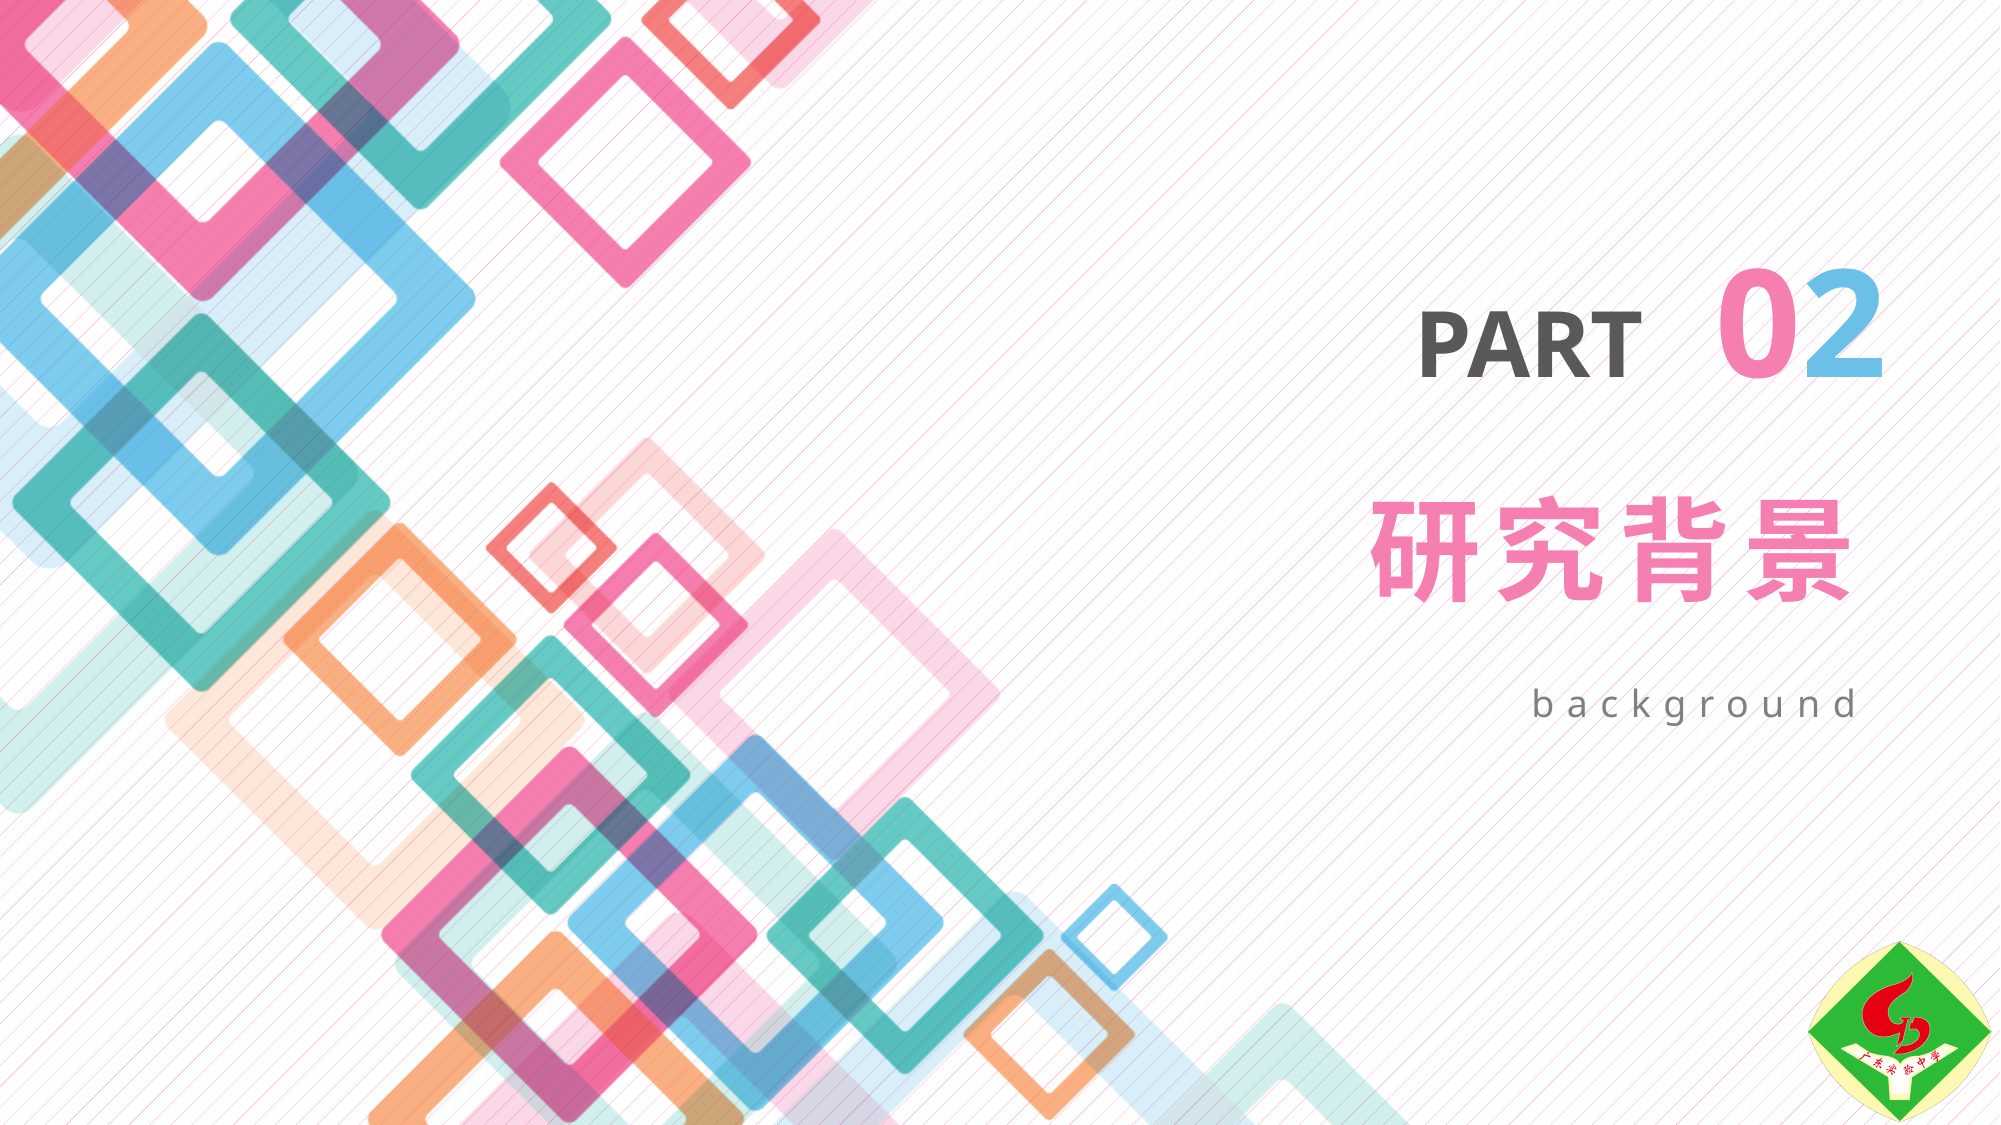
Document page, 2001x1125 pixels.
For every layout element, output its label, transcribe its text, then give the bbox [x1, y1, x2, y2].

picture [1806, 941, 1994, 1125]
text_box PART 02 [1762, 219, 1902, 415]
text_box 研究背景 [1762, 480, 1857, 616]
text_box background [1762, 680, 1857, 726]
picture [0, 0, 1757, 1125]
